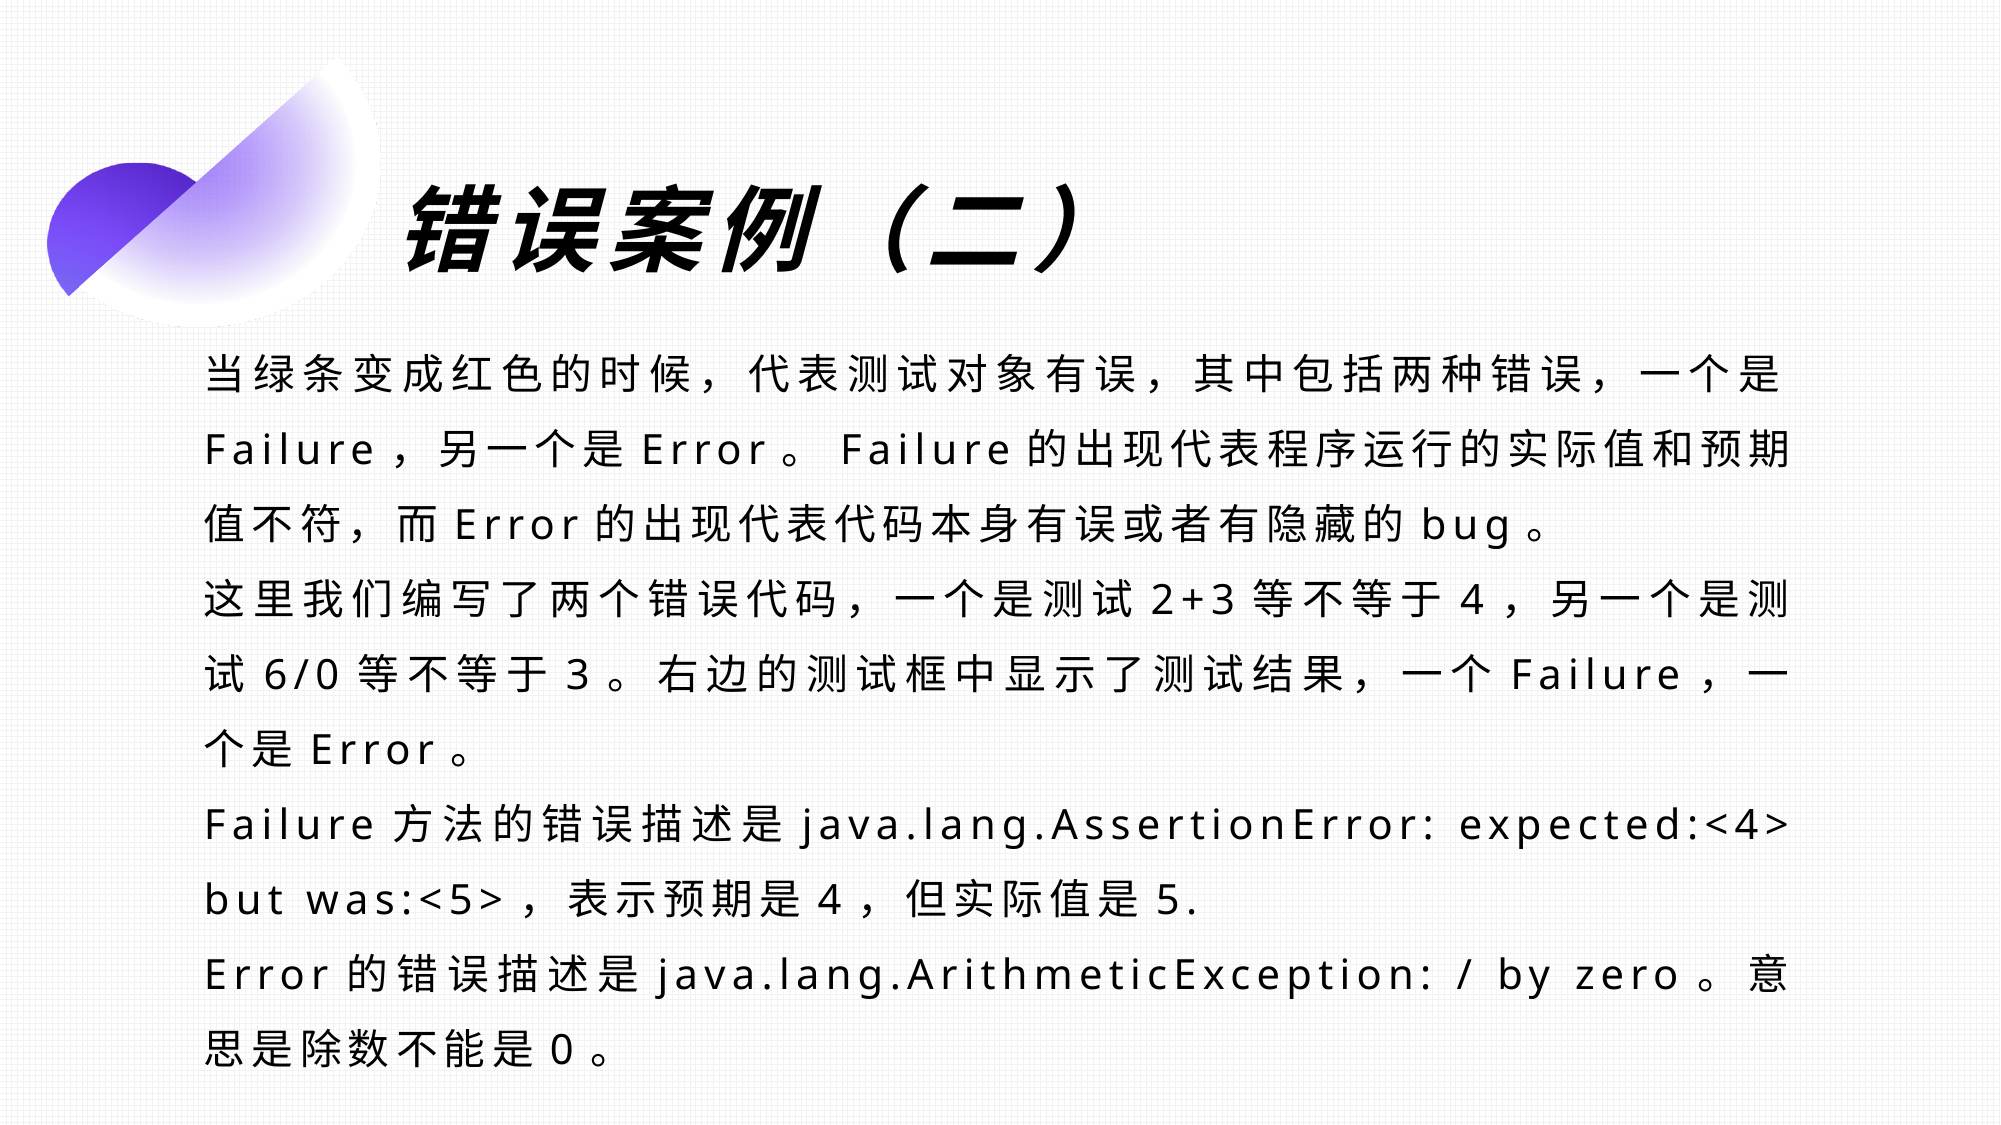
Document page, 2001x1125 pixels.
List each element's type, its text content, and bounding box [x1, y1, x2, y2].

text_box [16, 0, 381, 327]
text_box 当绿条变成红色的时候，代表测试对象有误，其中包括两种错误，一个是Failure，另一个是Error。Failure的出现代表程序运行的实际值和预期值不符，而Error的出现代表代码本身有误或者有隐藏的bug。 这里我们编写了两个错误代码，一个是测试2+3等不等于4，另一个是测试6/0等不等于3。右边的测试框中显示了测试结果，一个Failure，一个是Error。 Failure方法的错误描述是java.lang.AssertionError: expected:<4> but was:<5>，表示预期是4，但实际值是5. Error的错误描述是java.lang.ArithmeticException: / by zero。意思是除数不能是0。 、 [189, 315, 1811, 1125]
text_box 错误案例（二） [381, 162, 1744, 291]
